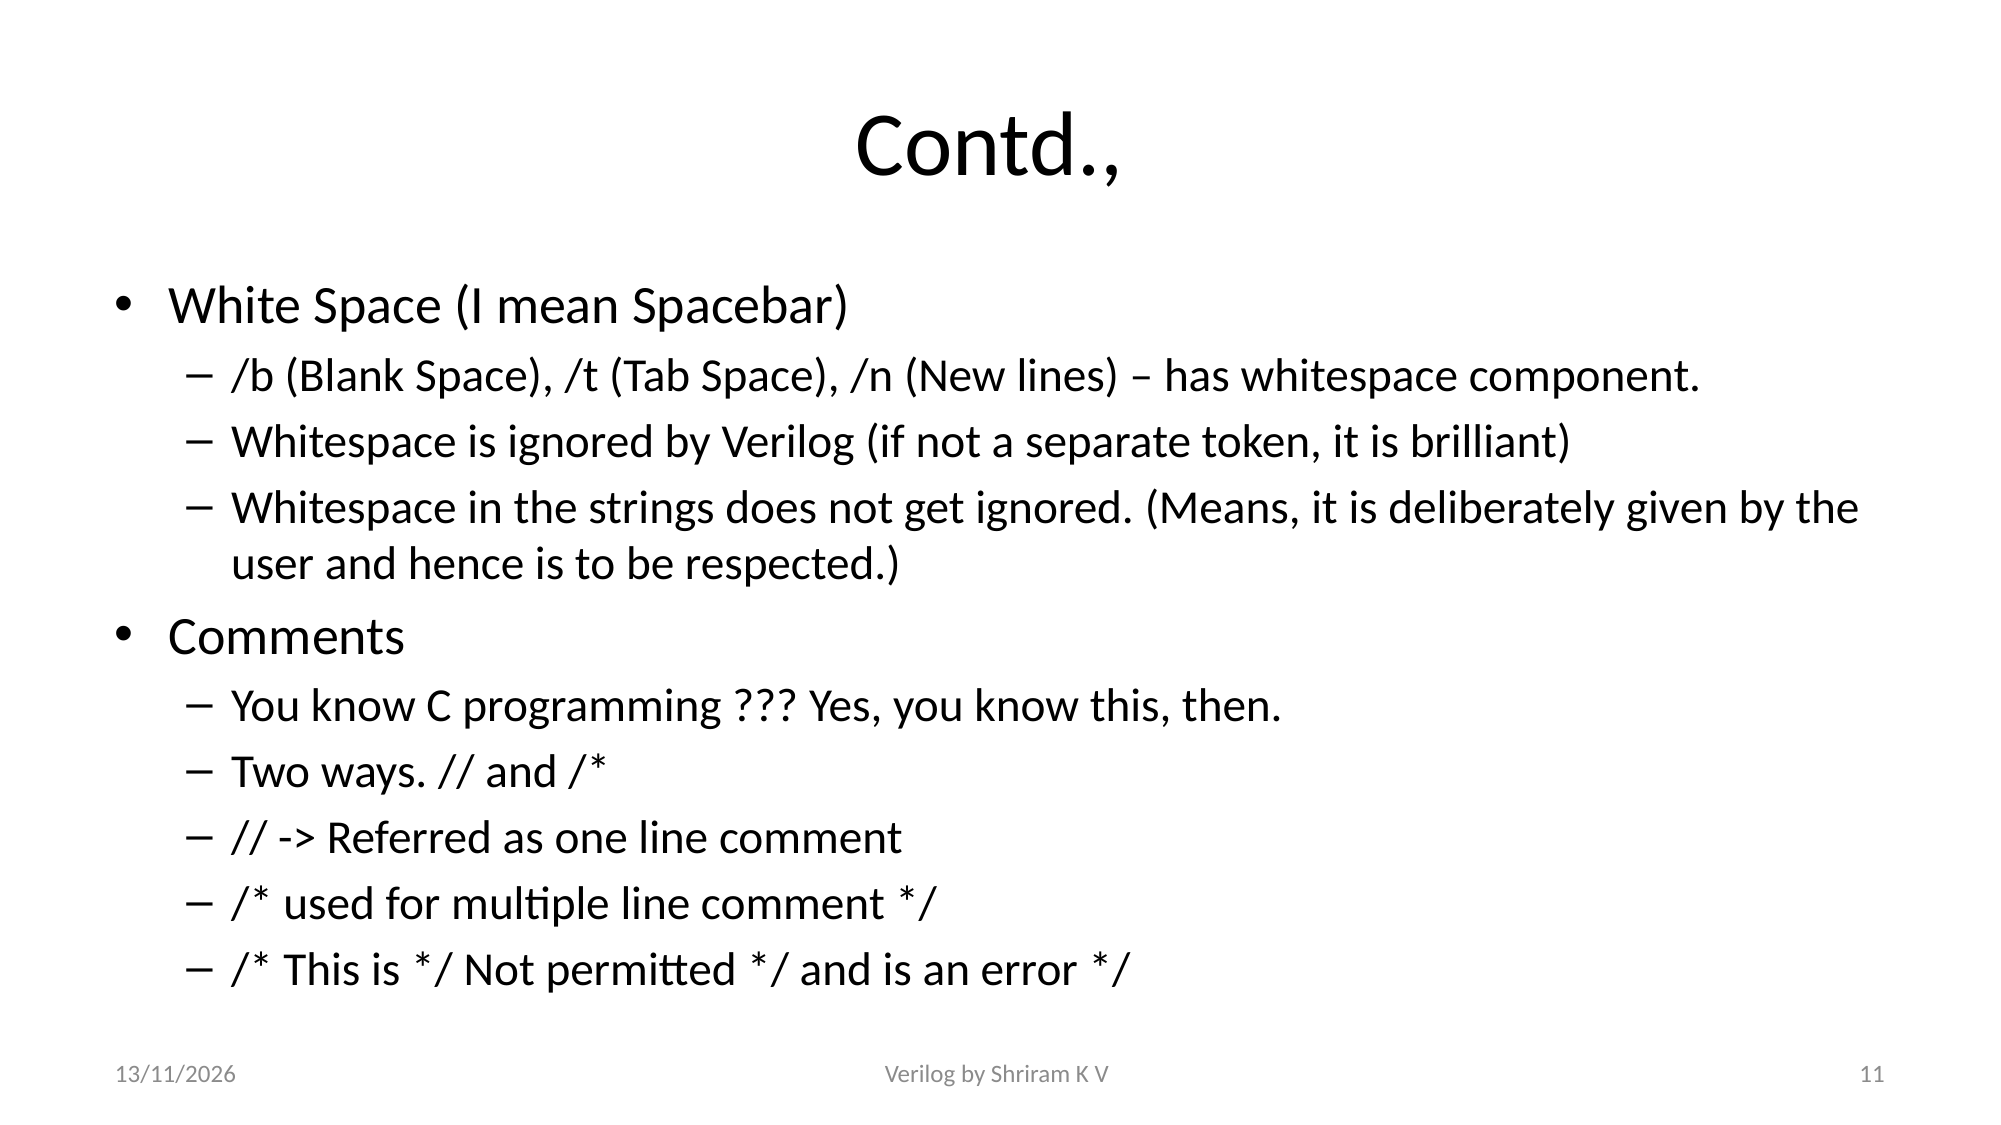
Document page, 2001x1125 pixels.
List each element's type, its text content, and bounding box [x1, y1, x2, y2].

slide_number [99, 1042, 567, 1103]
list White Space (I mean Spacebar) /b (Blank Space), /t (Tab Space), /n (New lines) – has whitespace component. Whitespace is ignored by Verilog (if not a separate token, it is brilliant) Whitespace in the strings does not get ignored. (Means, it is deliberately given by the user and hence is to be respected.) Comments You know C programming ??? Yes, you know this, then. Two ways. // and /* // -> Referred as one line comment /* used for multiple line comment */ /* This is */ Not permitted */ and is an error */ [99, 262, 1900, 1005]
title Contd., [99, 45, 1900, 233]
footer Verilog by Shriram K V [683, 1042, 1317, 1103]
slide_number 11 [1433, 1042, 1900, 1103]
